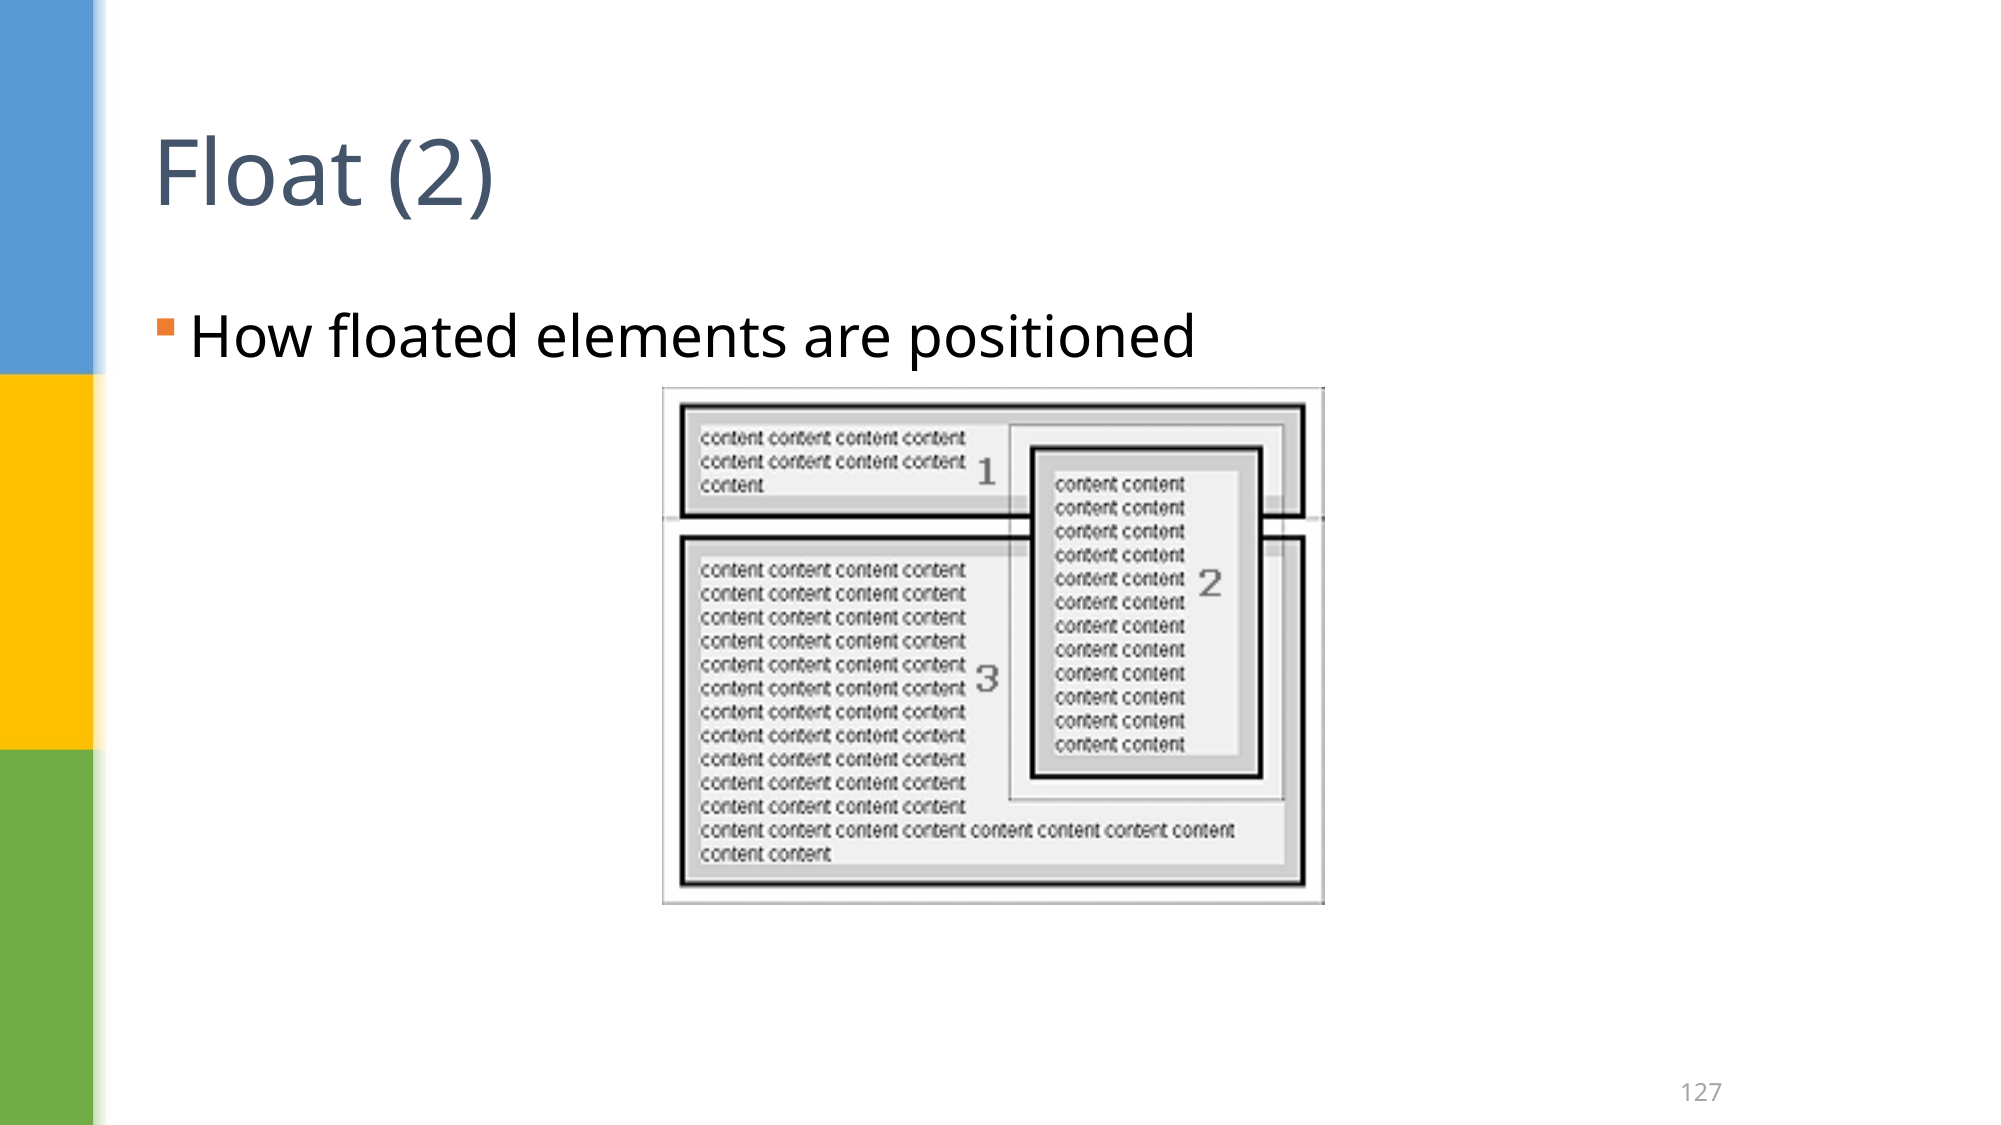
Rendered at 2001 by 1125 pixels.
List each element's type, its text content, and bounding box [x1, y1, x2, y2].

title Float (2) [137, 59, 1863, 278]
slide_number 127 [1662, 1074, 1738, 1113]
picture [0, 0, 2001, 1125]
list How floated elements are positioned [137, 299, 1863, 1014]
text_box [661, 386, 1326, 905]
